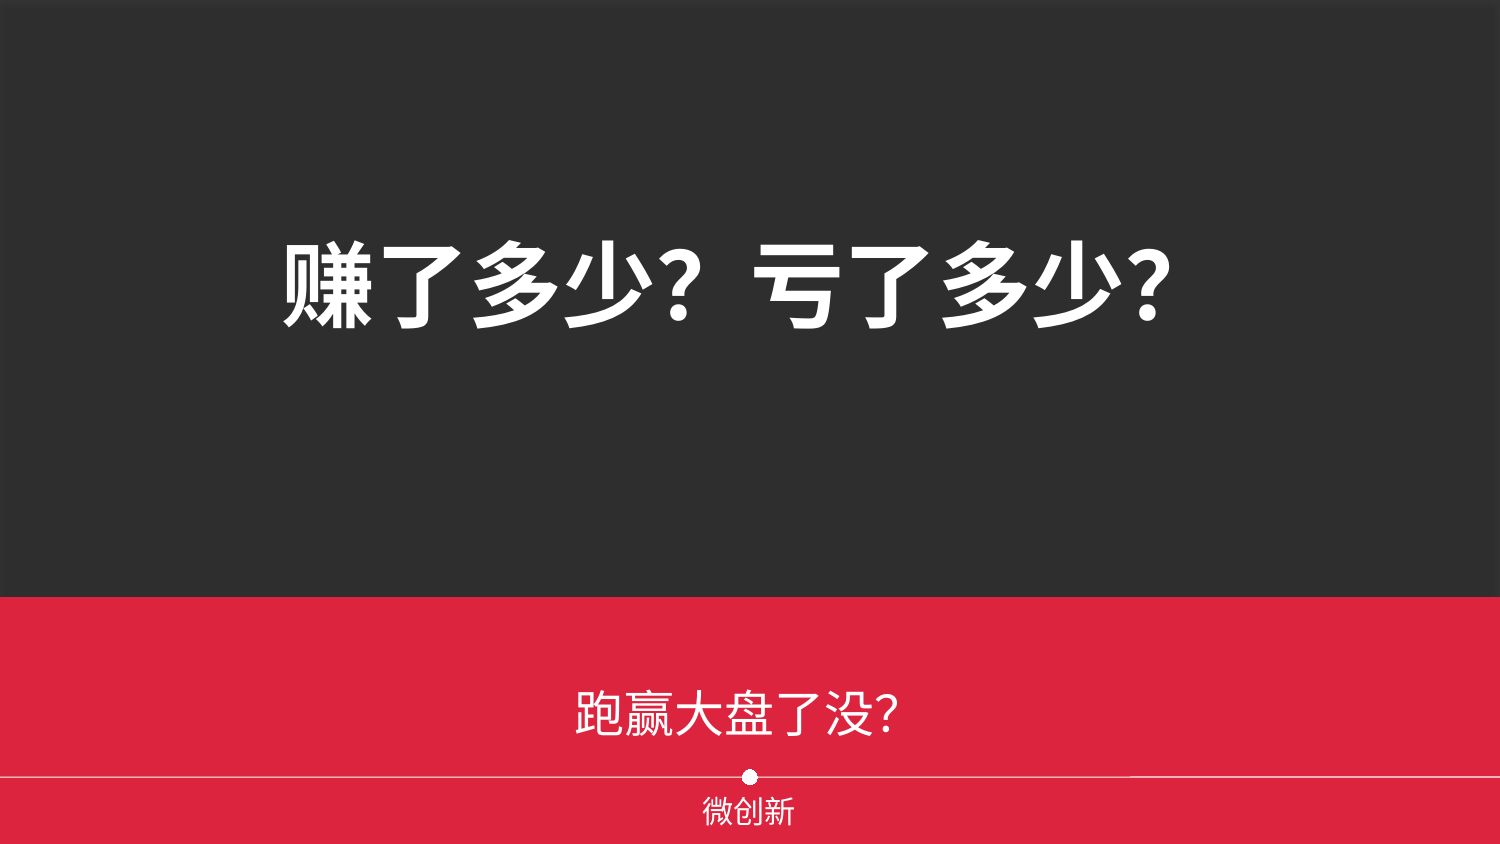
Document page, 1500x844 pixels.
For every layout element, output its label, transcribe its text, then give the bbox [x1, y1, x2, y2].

text_box [0, 597, 1500, 844]
text_box 微创新 [560, 787, 938, 836]
text_box [0, 0, 1500, 597]
text_box [742, 778, 758, 785]
text_box 跑赢大盘了没？ [375, 676, 1124, 748]
text_box [742, 769, 758, 777]
text_box 赚了多少？亏了多少？ [269, 220, 1231, 345]
